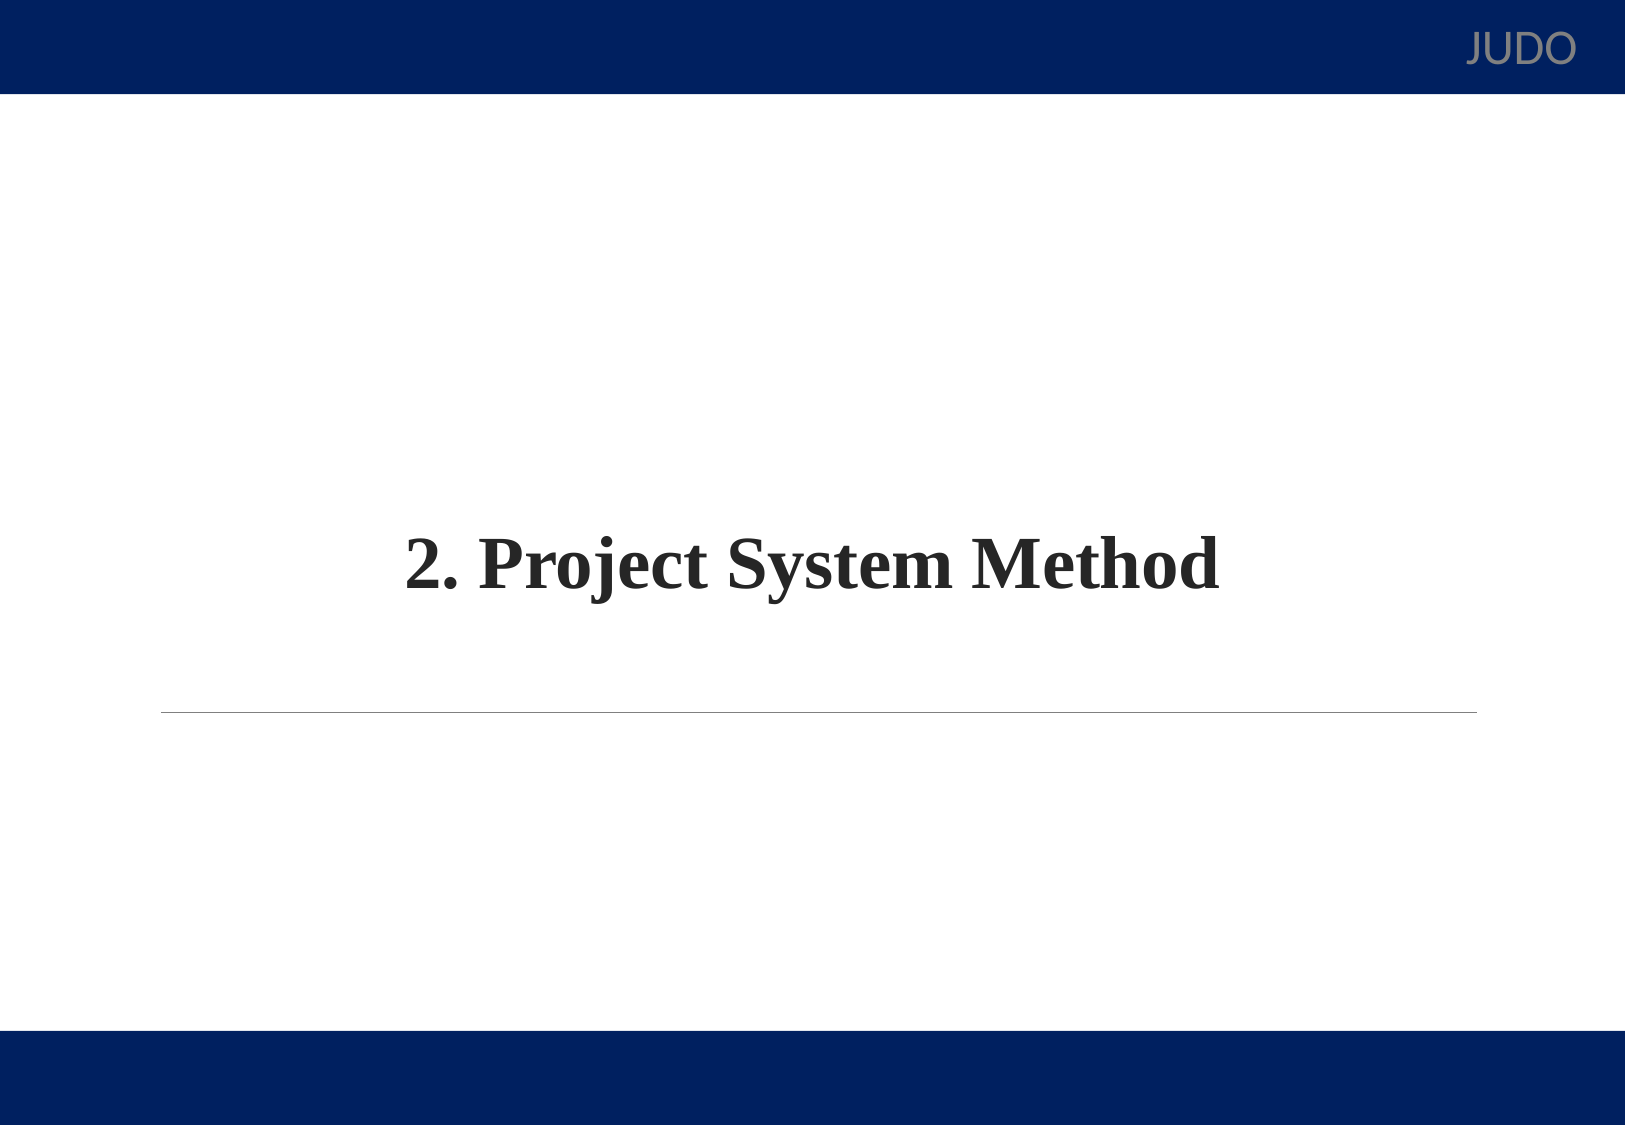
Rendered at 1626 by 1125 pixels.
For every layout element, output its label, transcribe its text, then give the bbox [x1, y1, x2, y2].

text_box JUDO [1451, 7, 1593, 82]
title 2. Project System Method [142, 243, 1483, 829]
